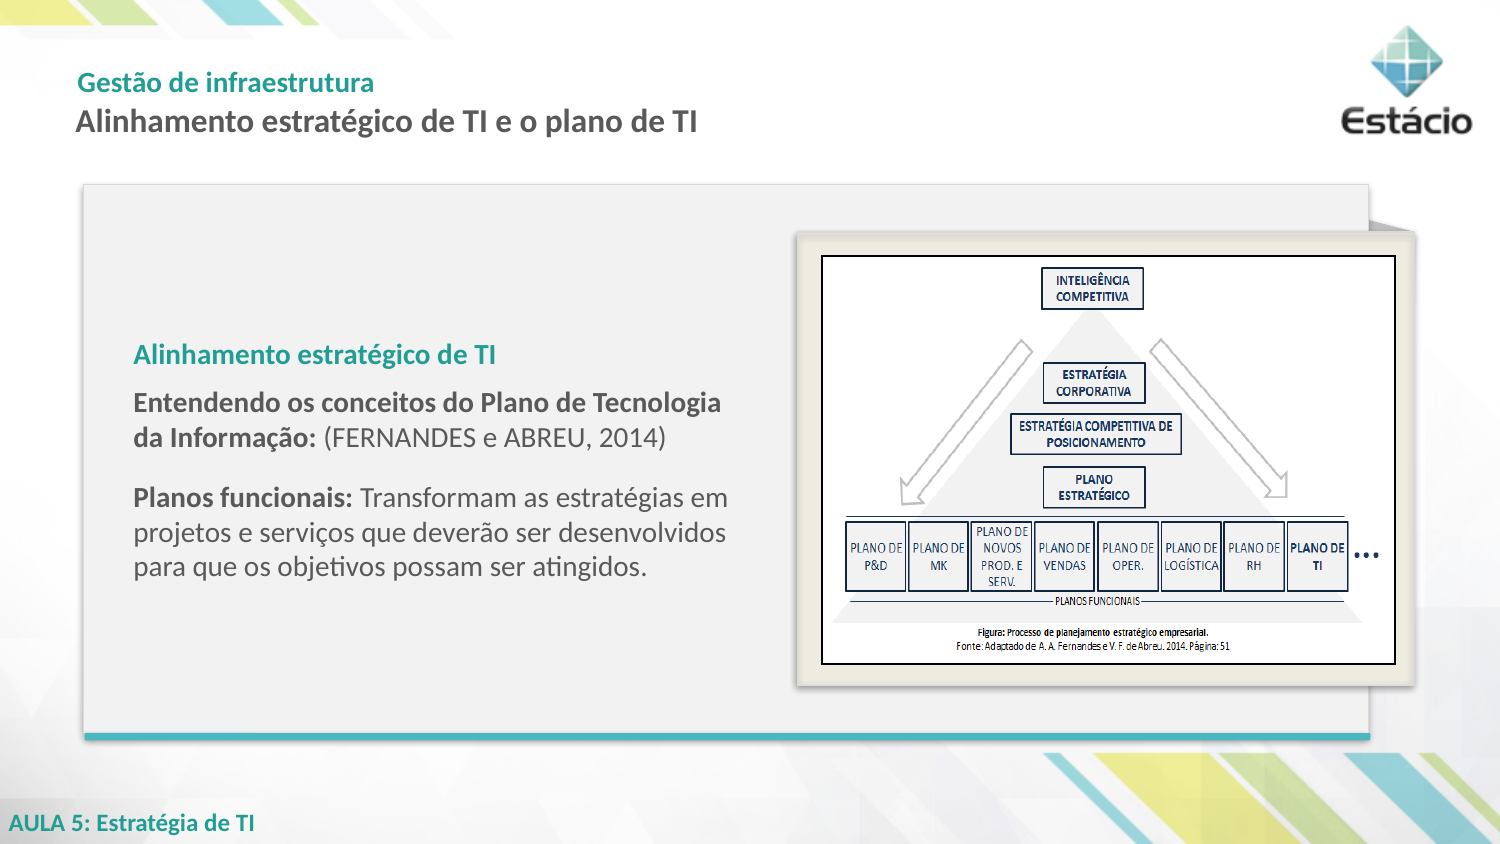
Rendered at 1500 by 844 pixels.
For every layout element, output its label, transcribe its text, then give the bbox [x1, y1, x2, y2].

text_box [797, 231, 1415, 686]
text_box Alinhamento estratégico de TI Entendendo os conceitos do Plano de Tecnologia da Informação: (FERNANDES e ABREU, 2014) Planos funcionais: Transformam as estratégias em projetos e serviços que deverão ser desenvolvidos para que os objetivos possam ser atingidos. [118, 328, 762, 591]
picture [0, 0, 1500, 844]
text_box [82, 184, 1369, 733]
text_box [83, 732, 1372, 742]
text_box Alinhamento estratégico de TI e o plano de TI [60, 92, 925, 147]
text_box [1373, 220, 1407, 229]
